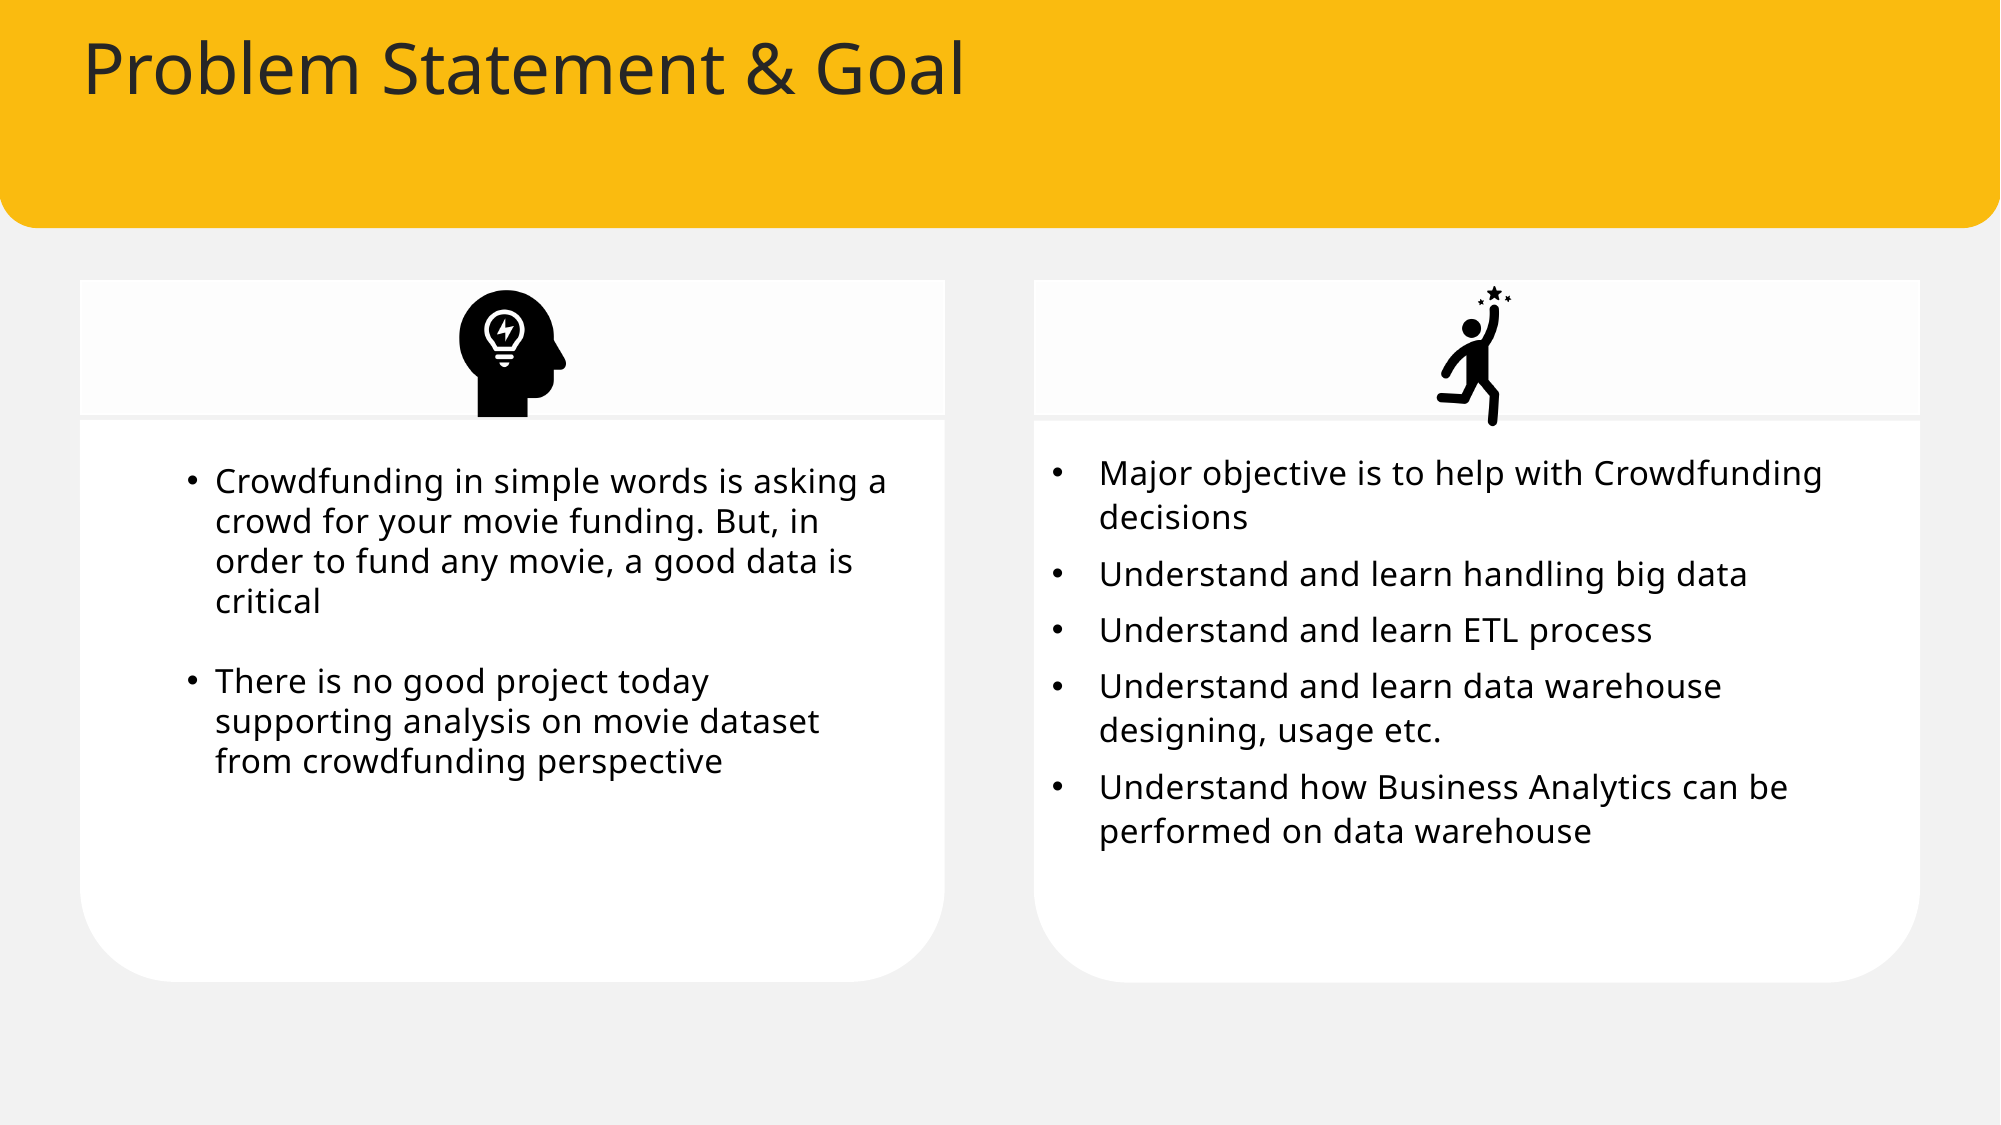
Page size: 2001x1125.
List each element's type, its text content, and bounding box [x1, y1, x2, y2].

picture [1401, 281, 1552, 432]
text_box Problem Statement & Goal [67, 16, 1537, 117]
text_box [1034, 281, 1919, 982]
text_box [0, 0, 2000, 229]
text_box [80, 281, 944, 981]
picture [437, 281, 588, 432]
